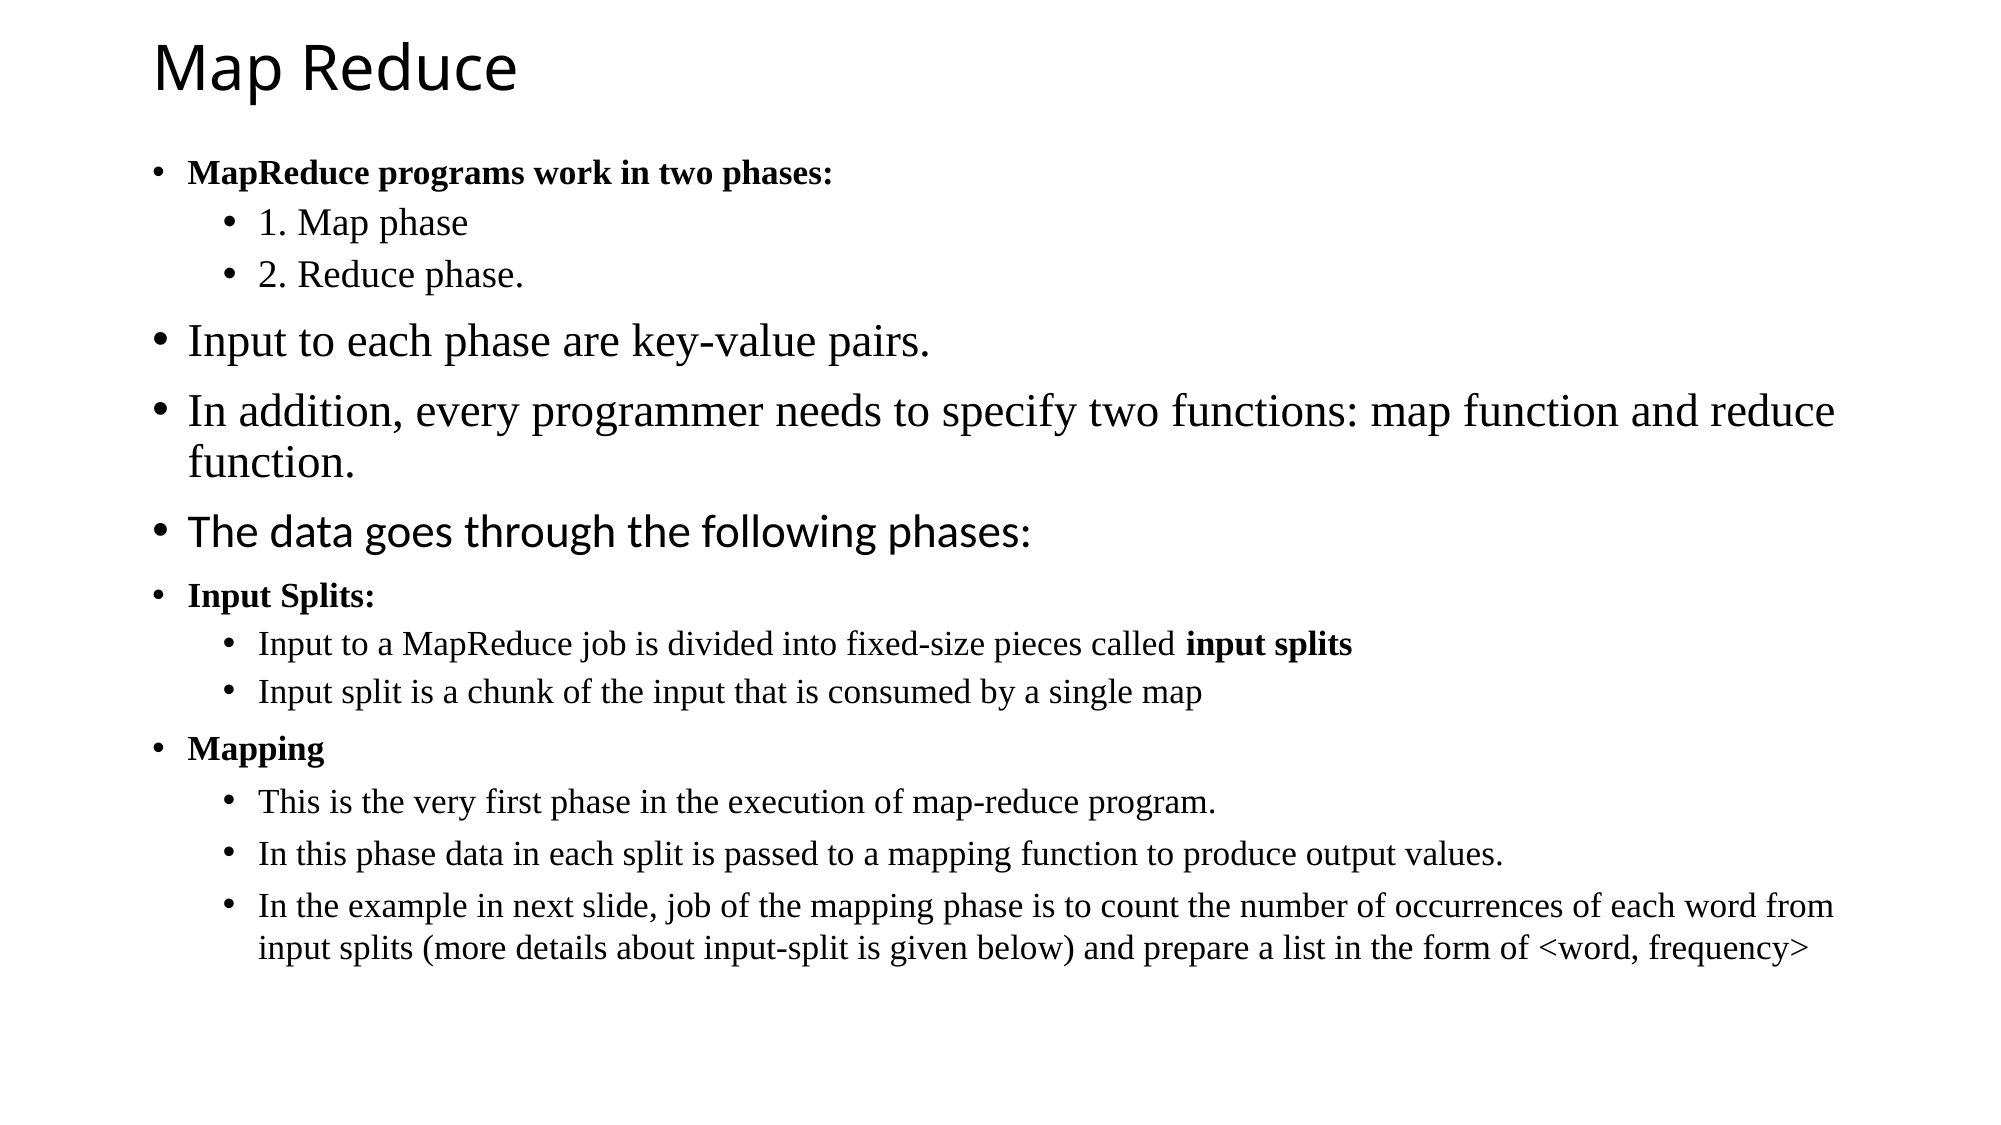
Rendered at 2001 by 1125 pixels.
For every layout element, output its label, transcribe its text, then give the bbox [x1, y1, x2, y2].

list MapReduce programs work in two phases: 1. Map phase 2. Reduce phase. Input to each phase are key-value pairs. In addition, every programmer needs to specify two functions: map function and reduce function. The data goes through the following phases: Input Splits: Input to a MapReduce job is divided into fixed-size pieces called input splits Input split is a chunk of the input that is consumed by a single map Mapping This is the very first phase in the execution of map-reduce program. In this phase data in each split is passed to a mapping function to produce output values. In the example in next slide, job of the mapping phase is to count the number of occurrences of each word from input splits (more details about input-split is given below) and prepare a list in the form of <word, frequency> [137, 146, 1863, 1014]
title Map Reduce [137, 28, 1863, 112]
